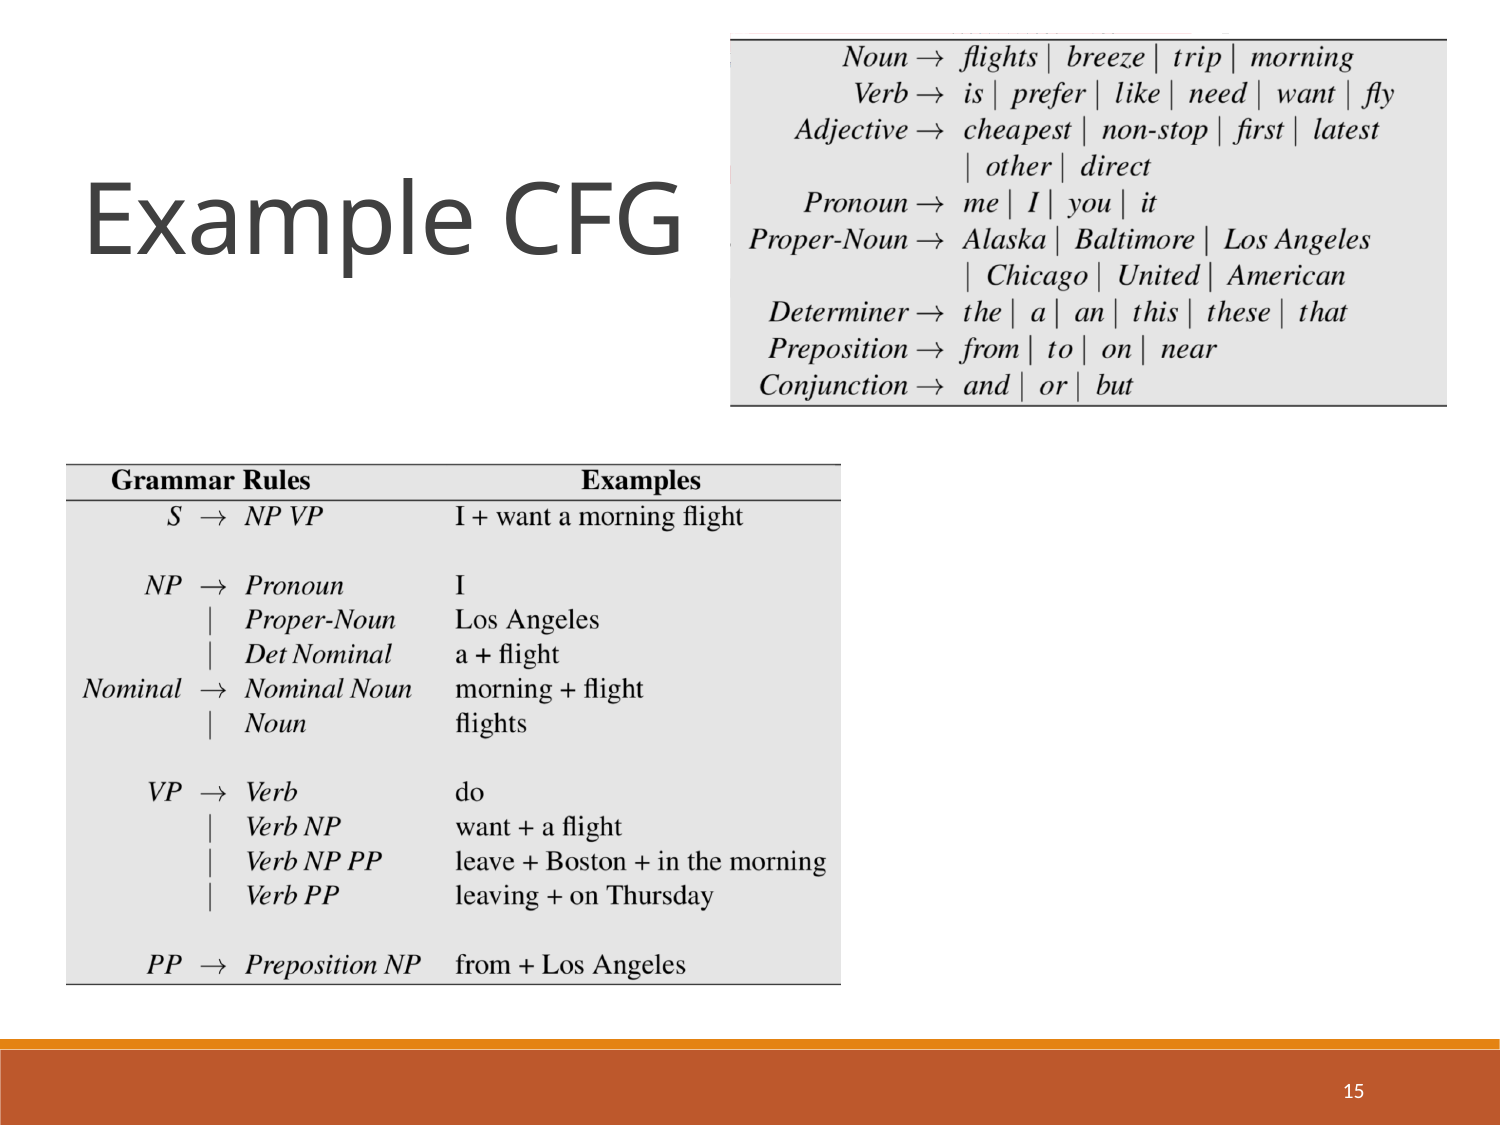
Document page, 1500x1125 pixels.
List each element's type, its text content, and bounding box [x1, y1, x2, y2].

picture [65, 461, 842, 988]
title Example CFG [66, 45, 726, 283]
slide_number 15 [1218, 1059, 1380, 1120]
picture [729, 32, 1448, 409]
